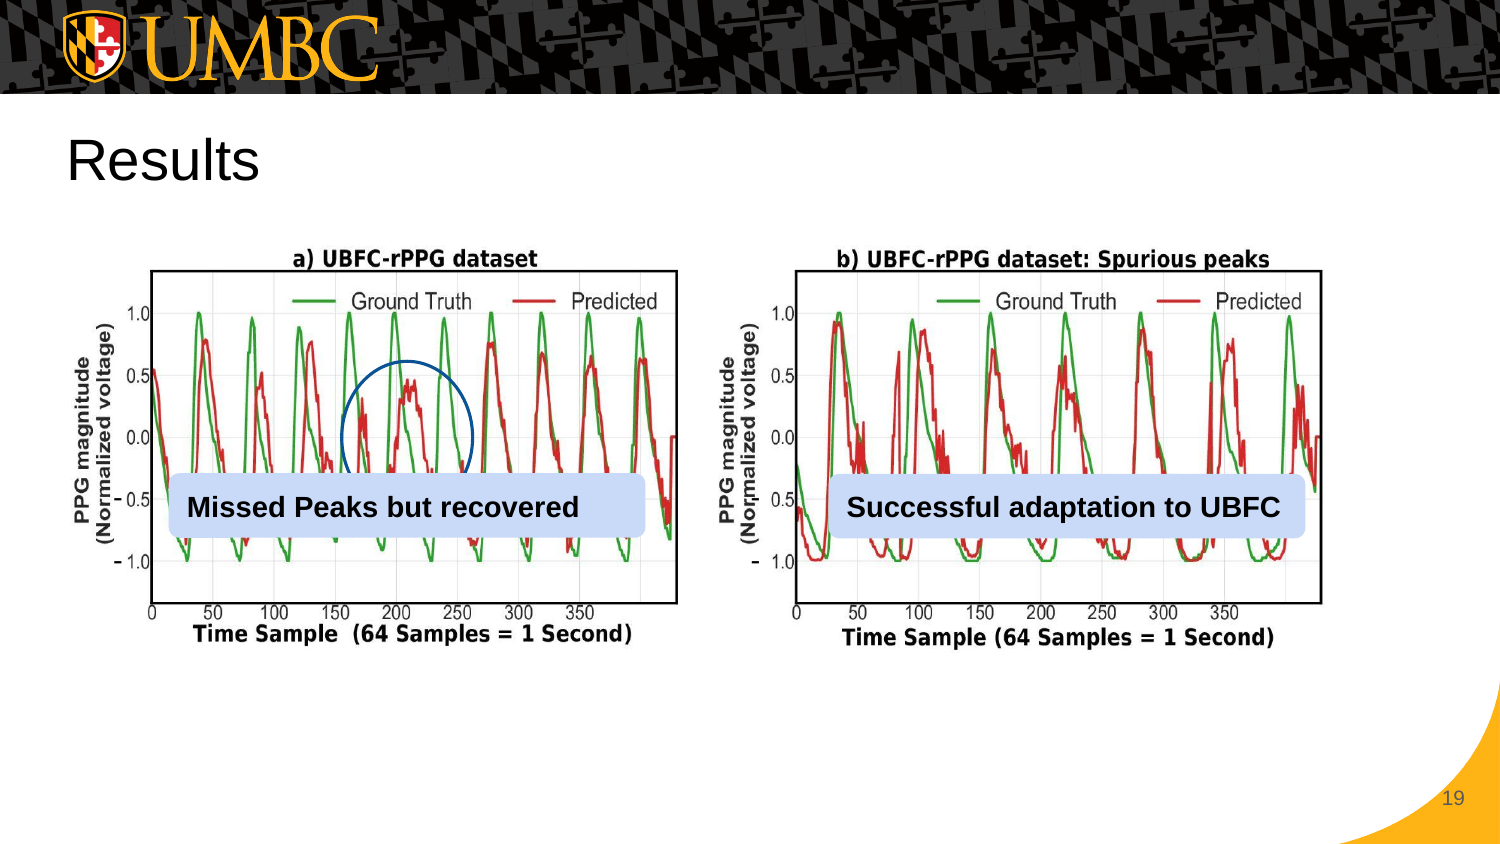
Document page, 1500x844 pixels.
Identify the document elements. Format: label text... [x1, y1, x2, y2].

picture [0, 0, 1500, 94]
slide_number ‹#› [1389, 764, 1480, 830]
picture [711, 223, 1381, 653]
picture [1338, 679, 1500, 844]
title Results [51, 106, 1449, 200]
list Interpretation Intermediate filtering Design choices (Ablation study) Importance of loss [51, 200, 1449, 761]
picture [70, 216, 688, 653]
